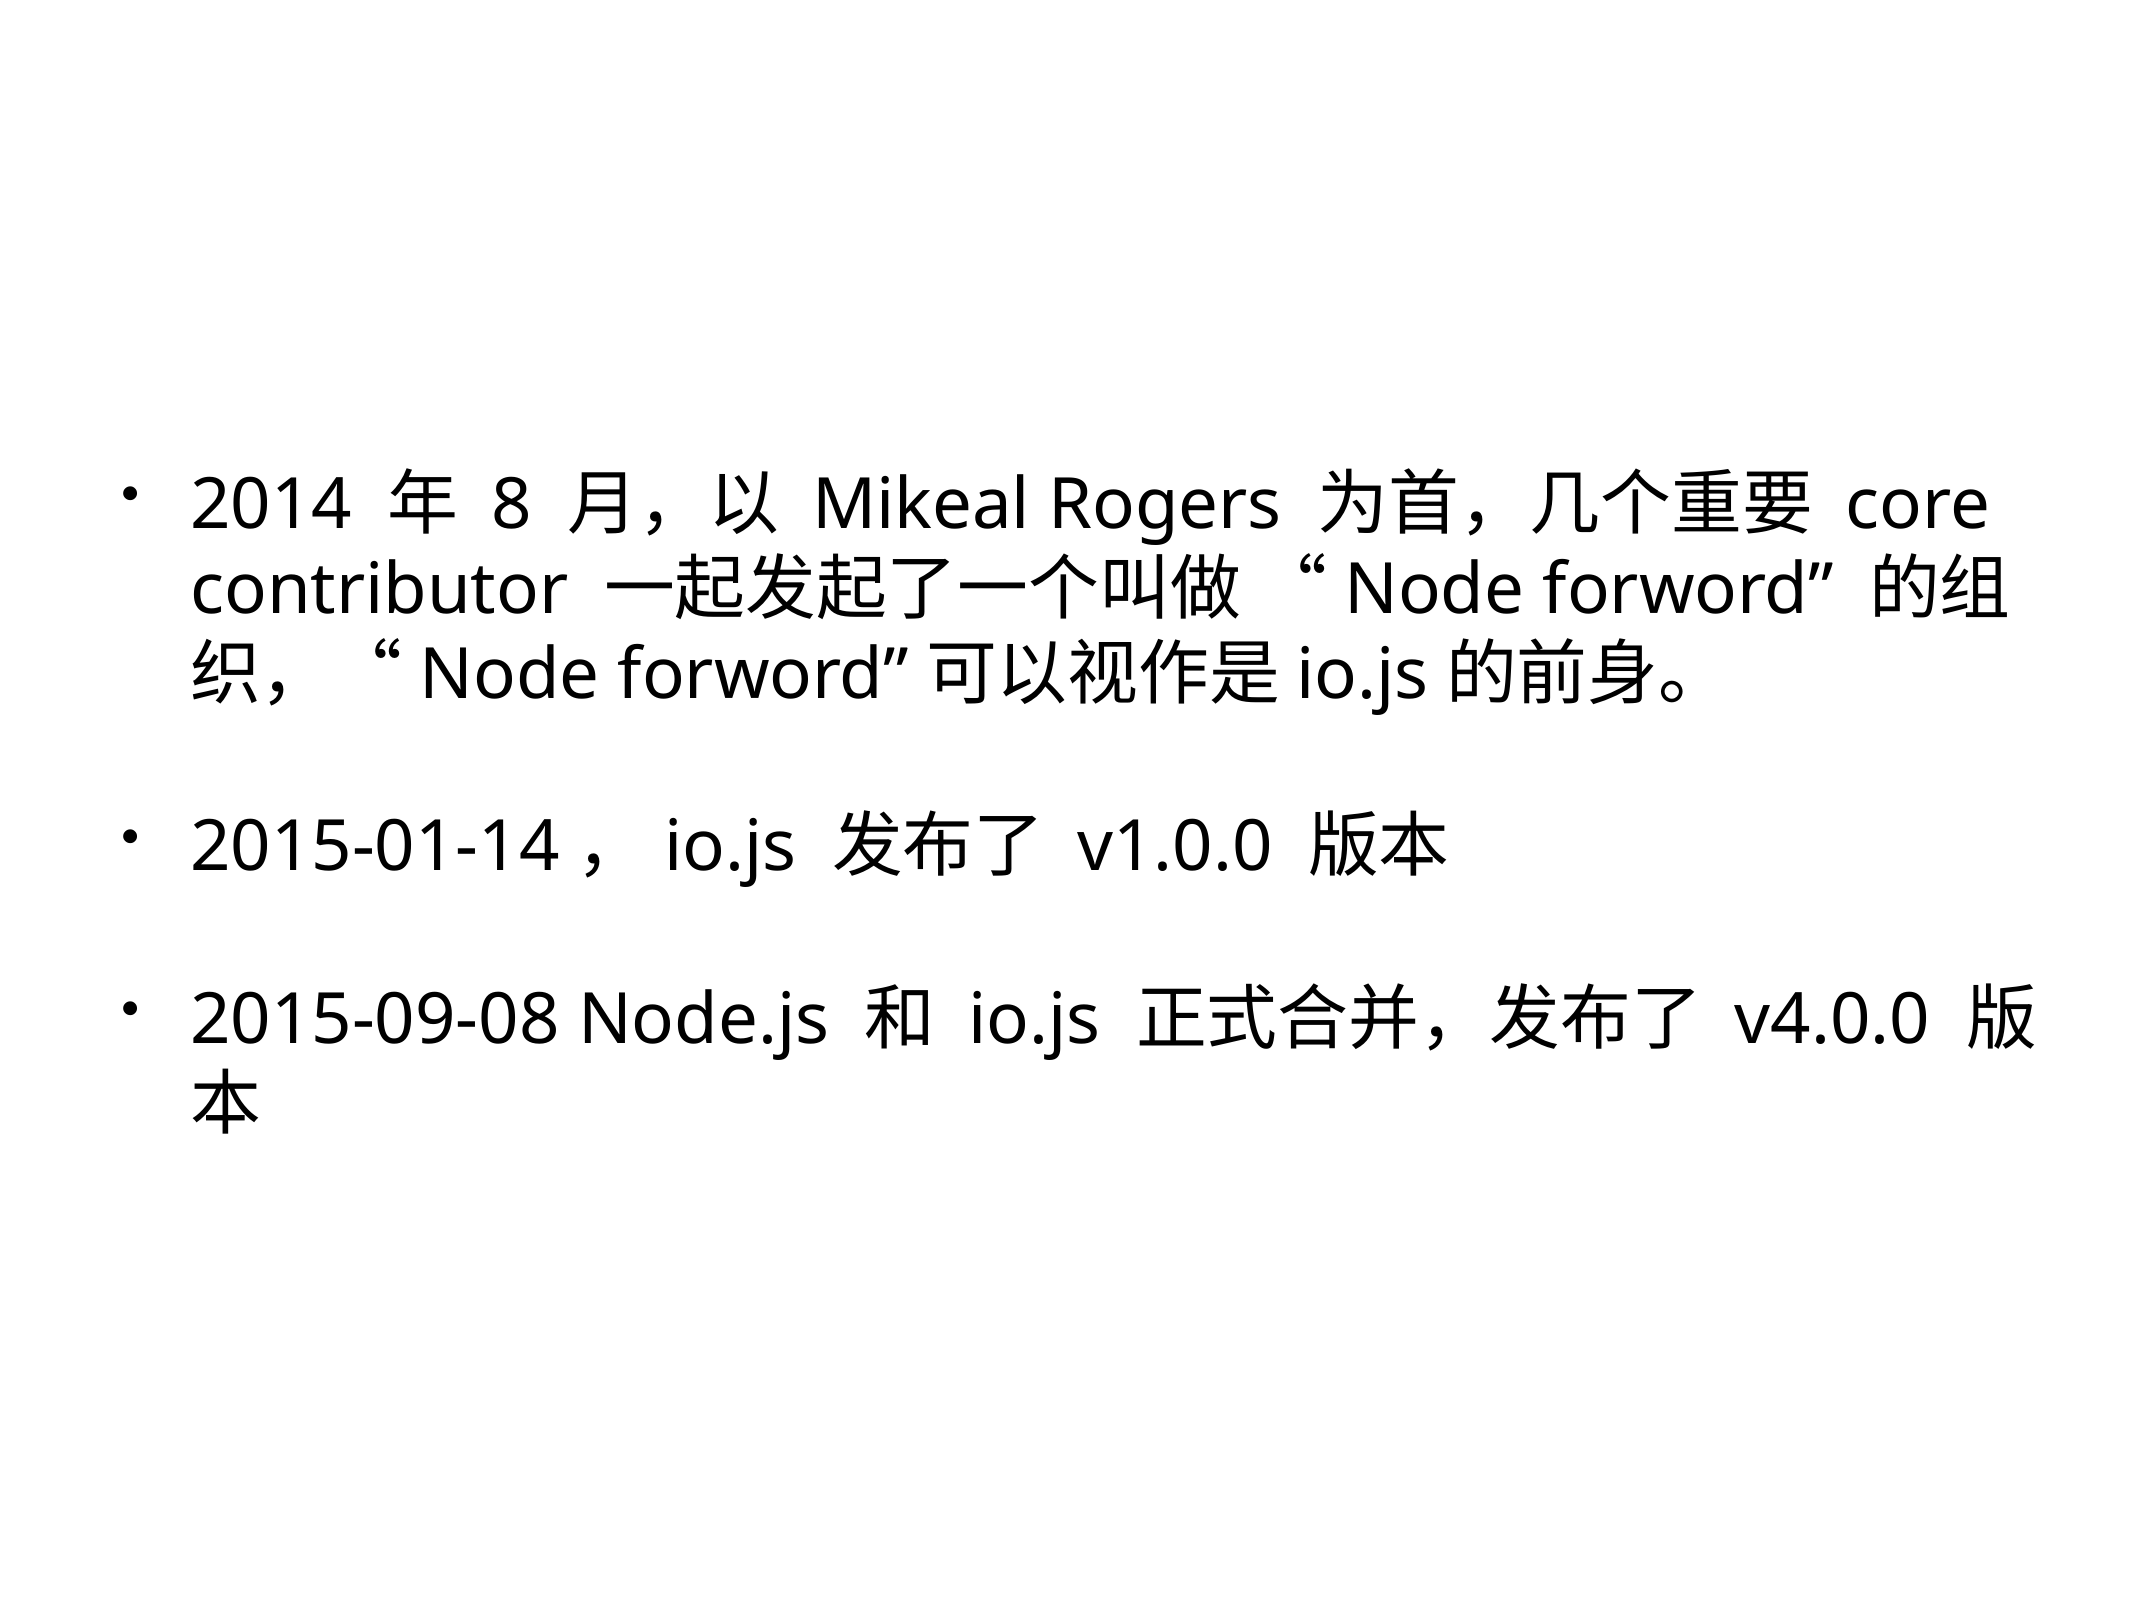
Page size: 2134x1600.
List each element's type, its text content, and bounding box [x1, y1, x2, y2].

list 2014 年 8 月，以 Mikeal Rogers 为首，几个重要 core contributor 一起发起了一个叫做 “Node forword” 的组织，“Node forword”可以视作是io.js的前身。 2015-01-14，io.js 发布了 v1.0.0 版本 2015-09-08 Node.js 和 io.js 正式合并，发布了 v4.0.0 版本 [115, 87, 2076, 1513]
